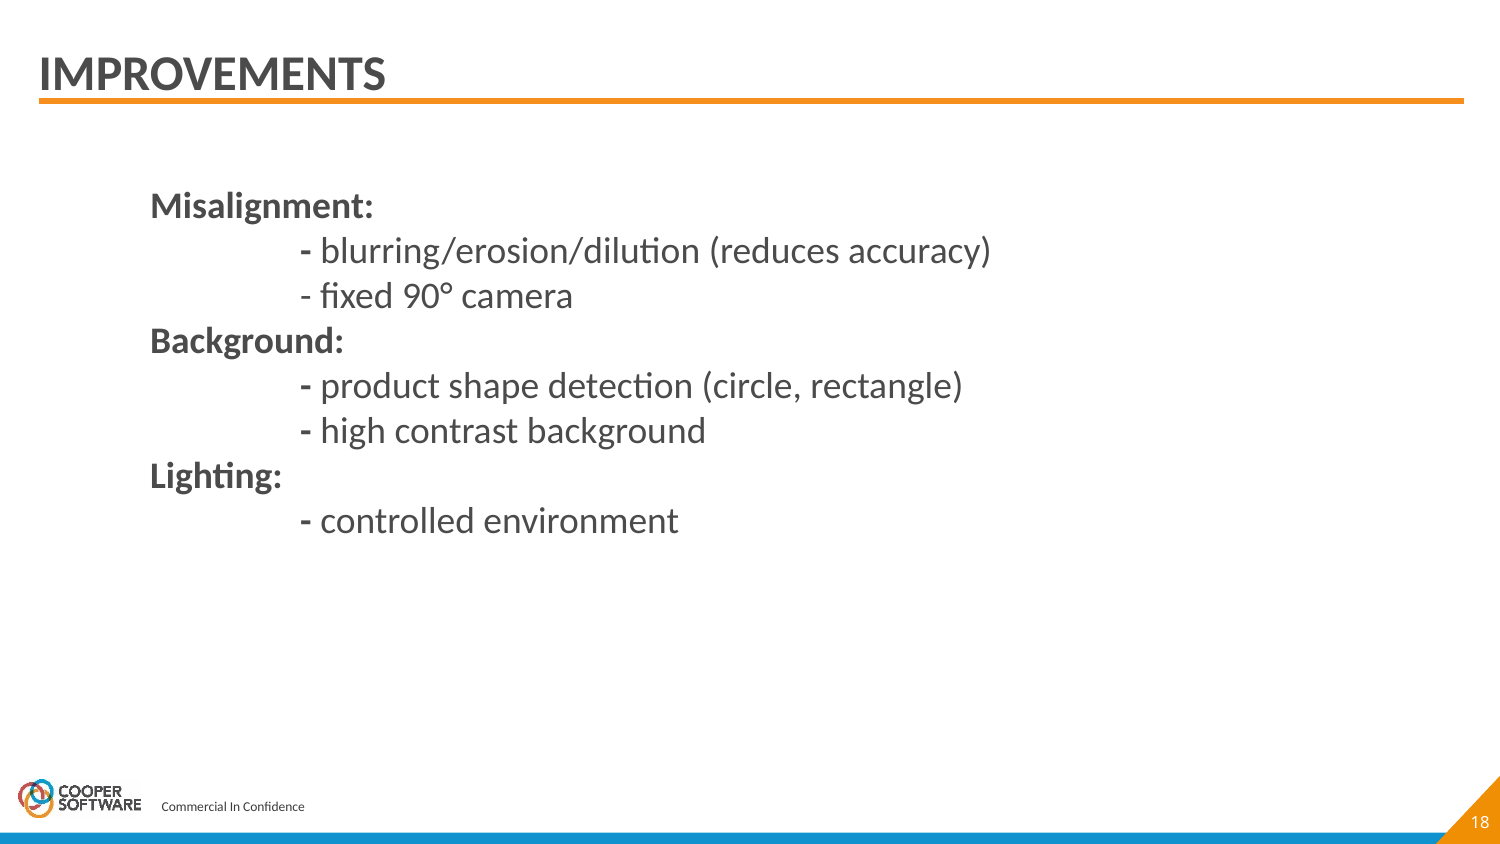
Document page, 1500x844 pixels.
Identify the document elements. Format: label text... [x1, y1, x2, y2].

title Improvements [38, 36, 1465, 90]
picture [18, 779, 141, 818]
text_box Misalignment: - blurring/erosion/dilution (reduces accuracy) - fixed 90° camera Background: - product shape detection (circle, rectangle) - high contrast background Lighting: - controlled environment [135, 166, 1327, 556]
slide_number 18 [1454, 807, 1500, 840]
